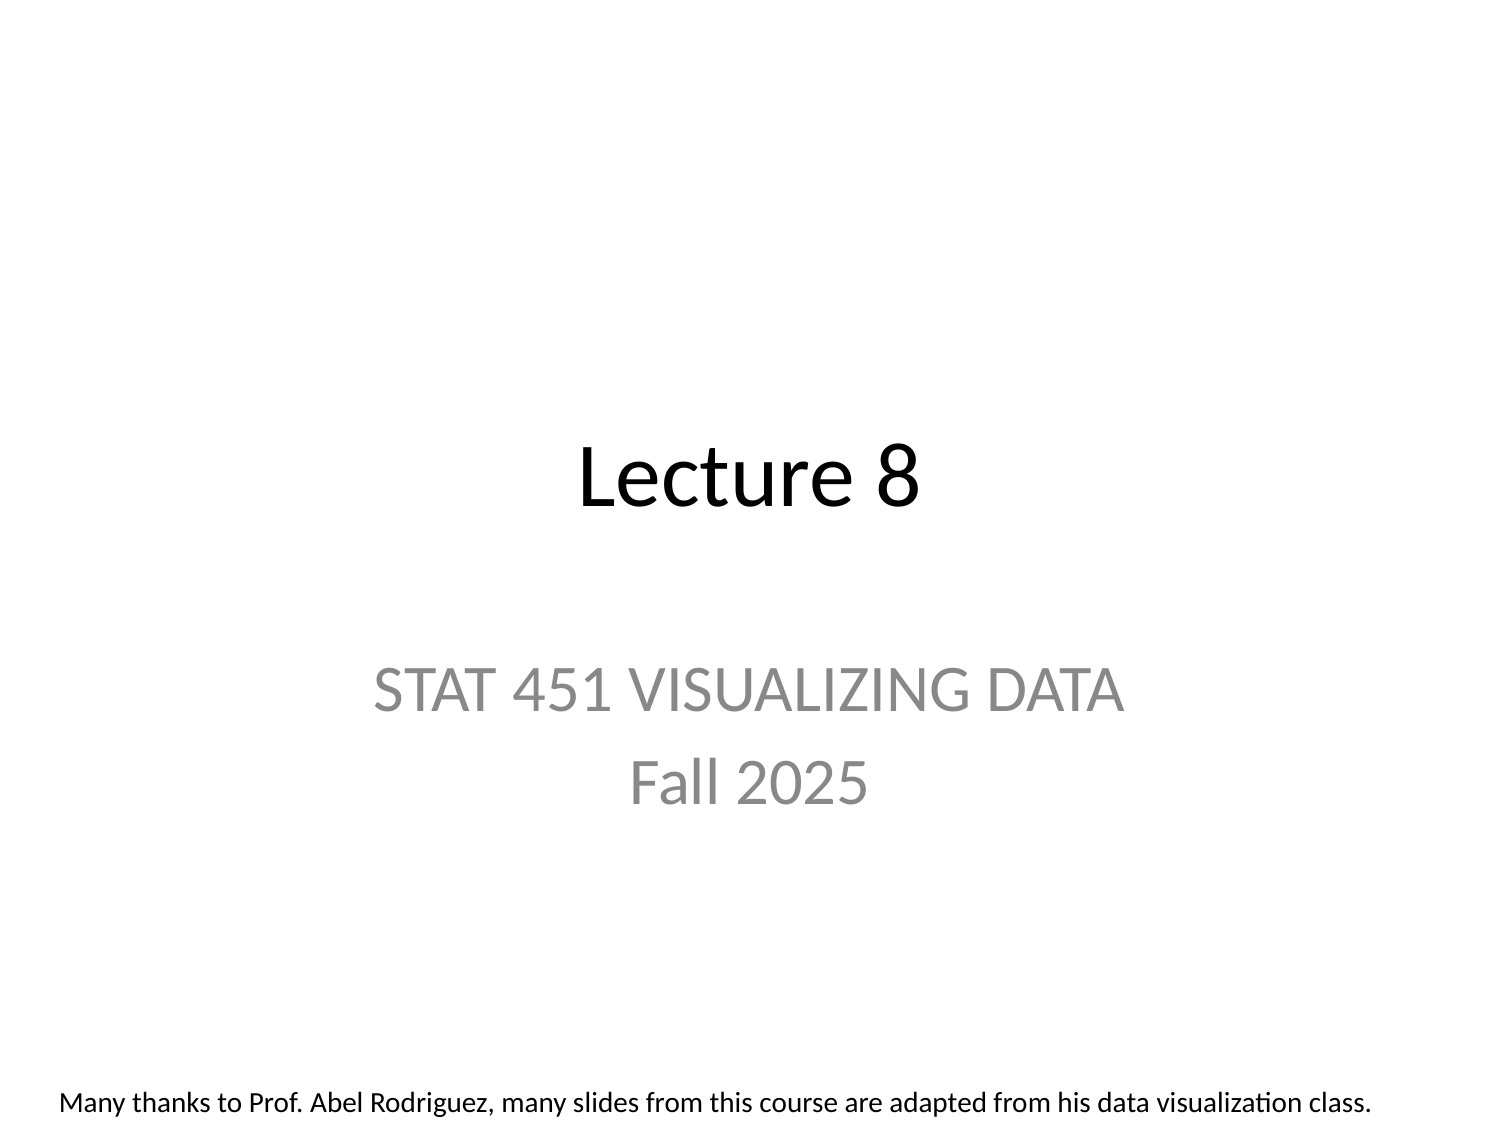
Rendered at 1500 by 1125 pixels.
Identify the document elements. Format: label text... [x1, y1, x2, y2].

text_box STAT 451 VISUALIZING DATA Fall 2025 [224, 637, 1275, 925]
text_box Many thanks to Prof. Abel Rodriguez, many slides from this course are adapted from his data visualization class. [43, 1068, 1458, 1110]
title Lecture 8 [112, 349, 1388, 591]
